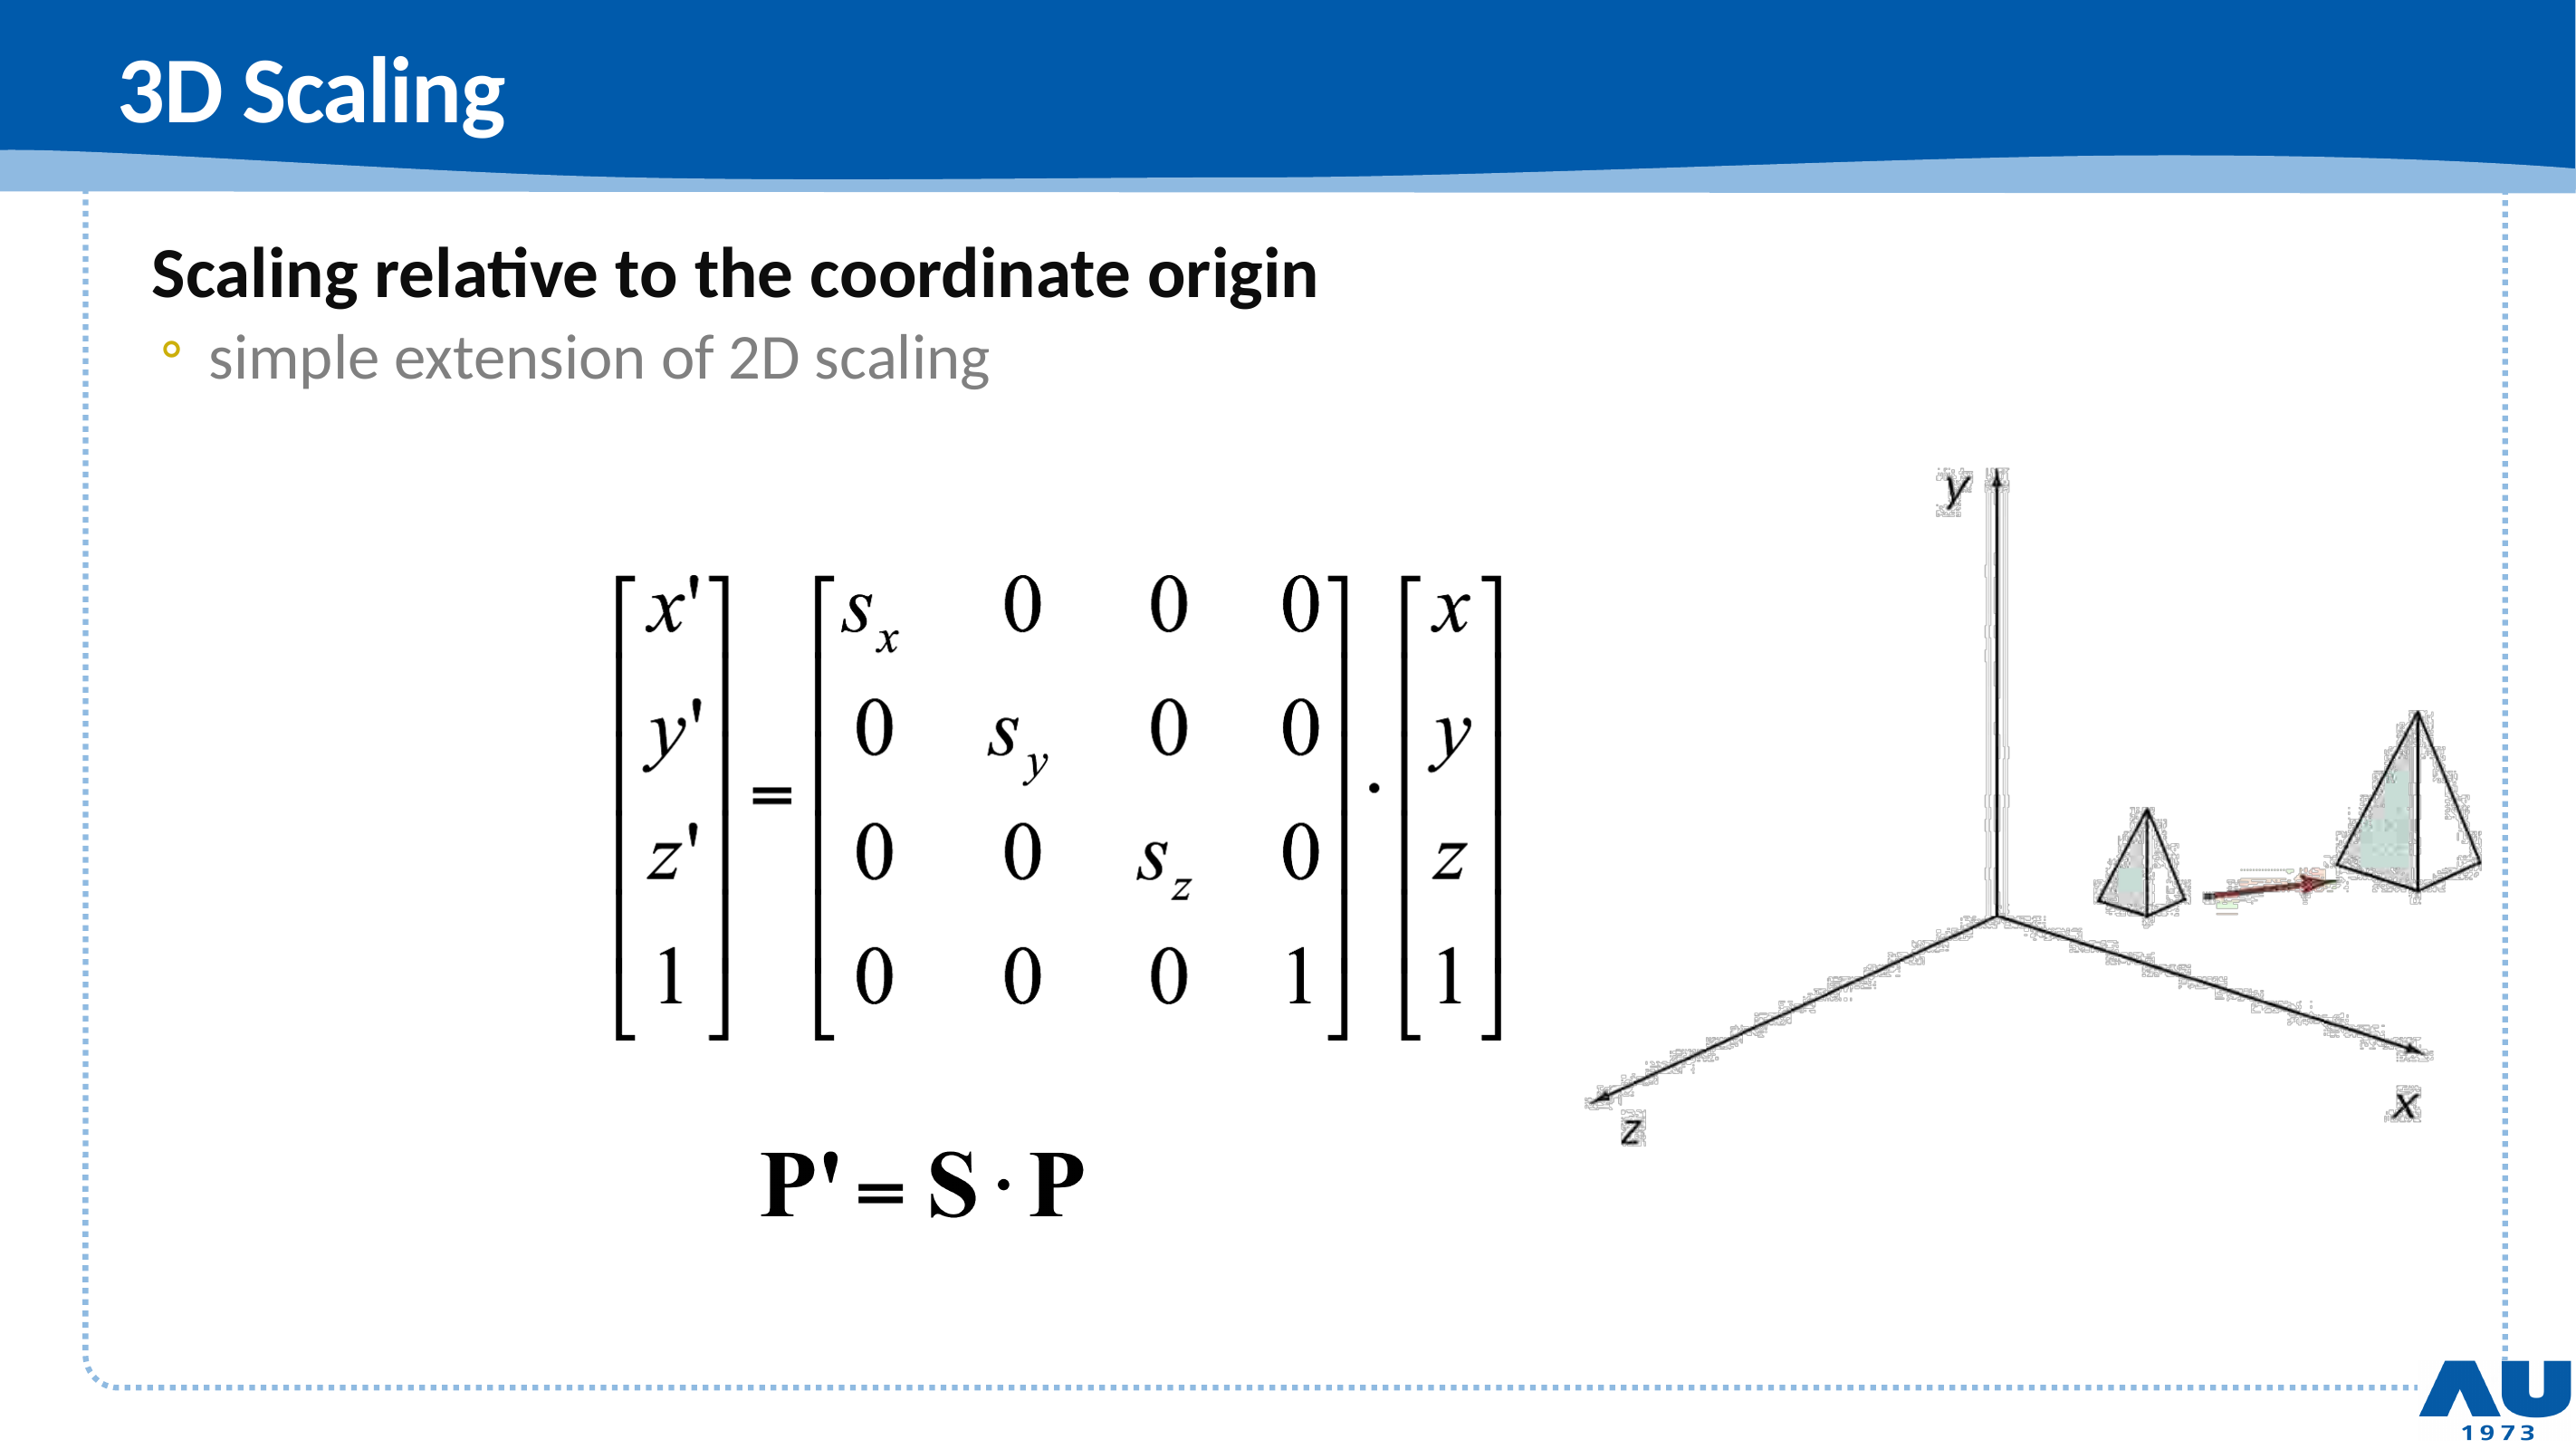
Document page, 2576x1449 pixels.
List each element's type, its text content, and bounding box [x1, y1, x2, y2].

title 3D Scaling [103, 18, 2486, 169]
picture [743, 1128, 1103, 1241]
picture [1576, 465, 2486, 1151]
picture [2418, 1360, 2571, 1441]
list Scaling relative to the coordinate origin simple extension of 2D scaling [103, 228, 2486, 1388]
picture [595, 546, 1526, 1043]
